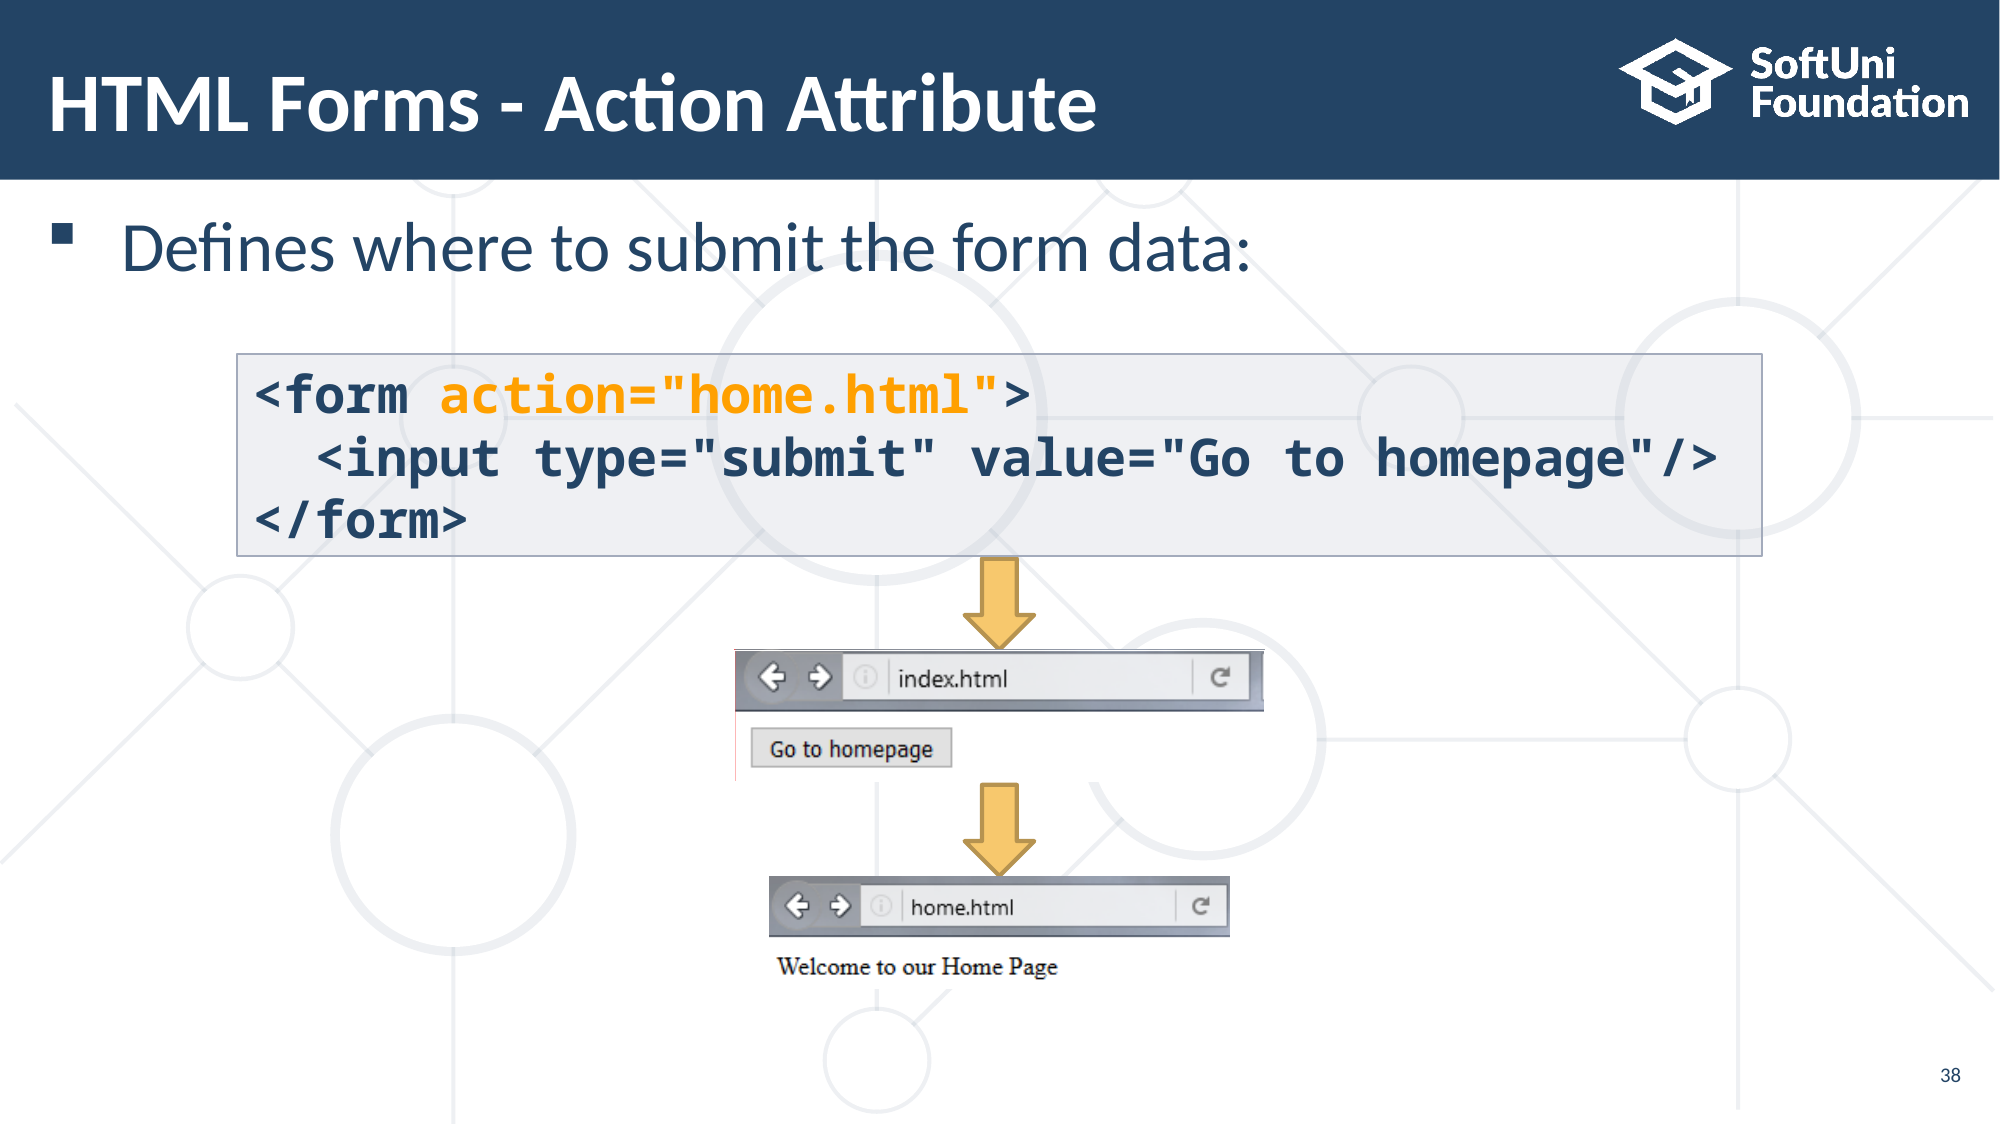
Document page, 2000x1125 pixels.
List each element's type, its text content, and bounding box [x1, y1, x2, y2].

text_box <number> [1896, 1049, 1968, 1100]
picture [768, 875, 1231, 989]
picture [1618, 38, 1968, 125]
text_box HTML Forms - Action Attribute [30, 6, 1602, 189]
picture [734, 649, 1265, 782]
text_box Defines where to submit the form data: [31, 188, 1968, 1103]
text_box <form action="home.html"> <input type="submit" value="Go to homepage"/> </form> [237, 354, 1763, 557]
